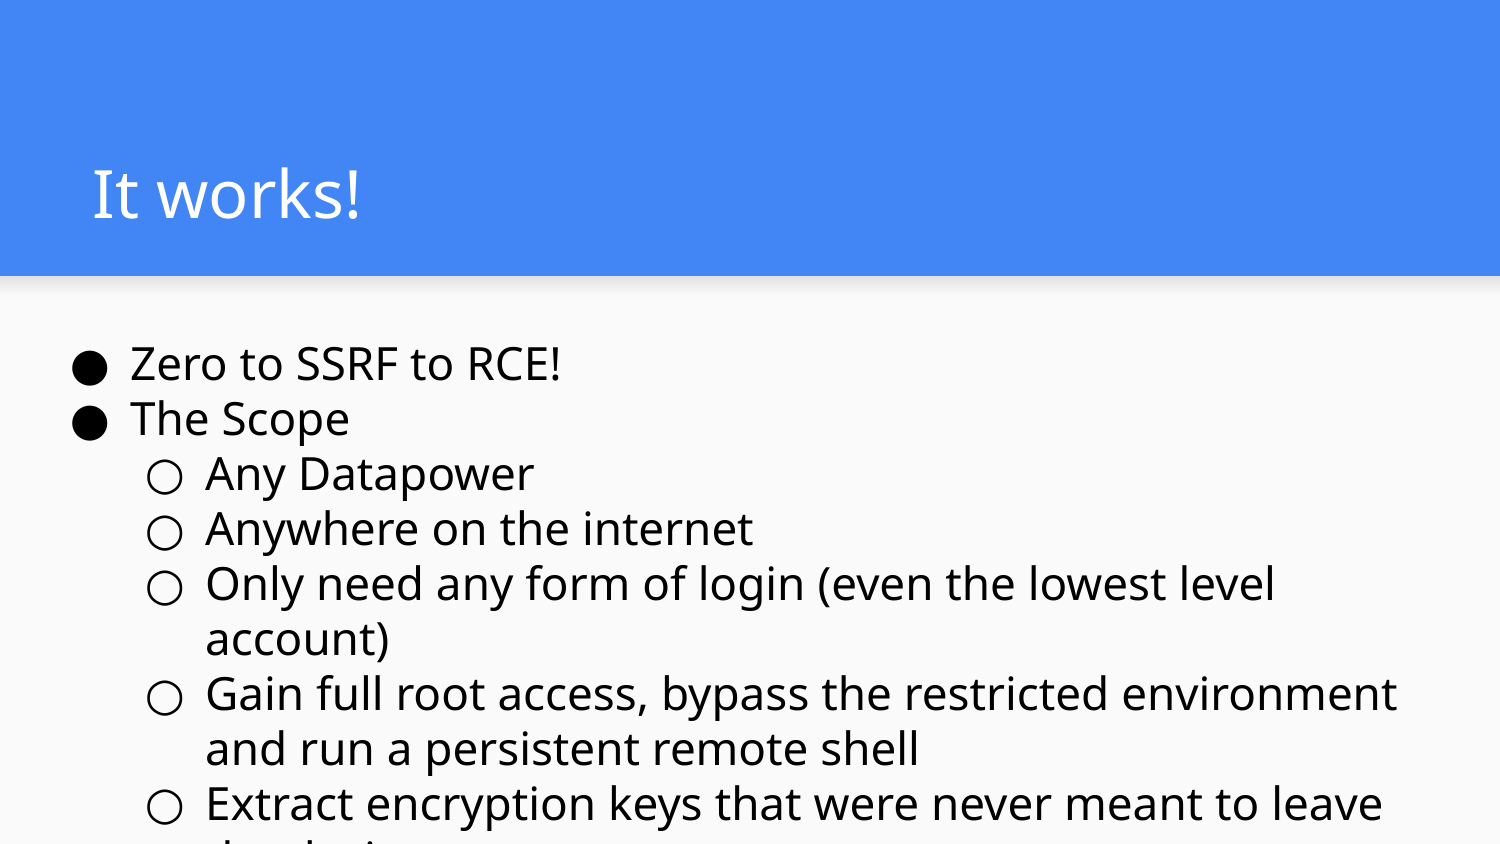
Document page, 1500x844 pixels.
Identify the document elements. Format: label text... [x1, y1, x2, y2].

text_box Zero to SSRF to RCE! The Scope Any Datapower Anywhere on the internet Only need any form of login (even the lowest level account) Gain full root access, bypass the restricted environment and run a persistent remote shell Extract encryption keys that were never meant to leave the device [40, 319, 1447, 844]
title It works! [77, 121, 1427, 248]
